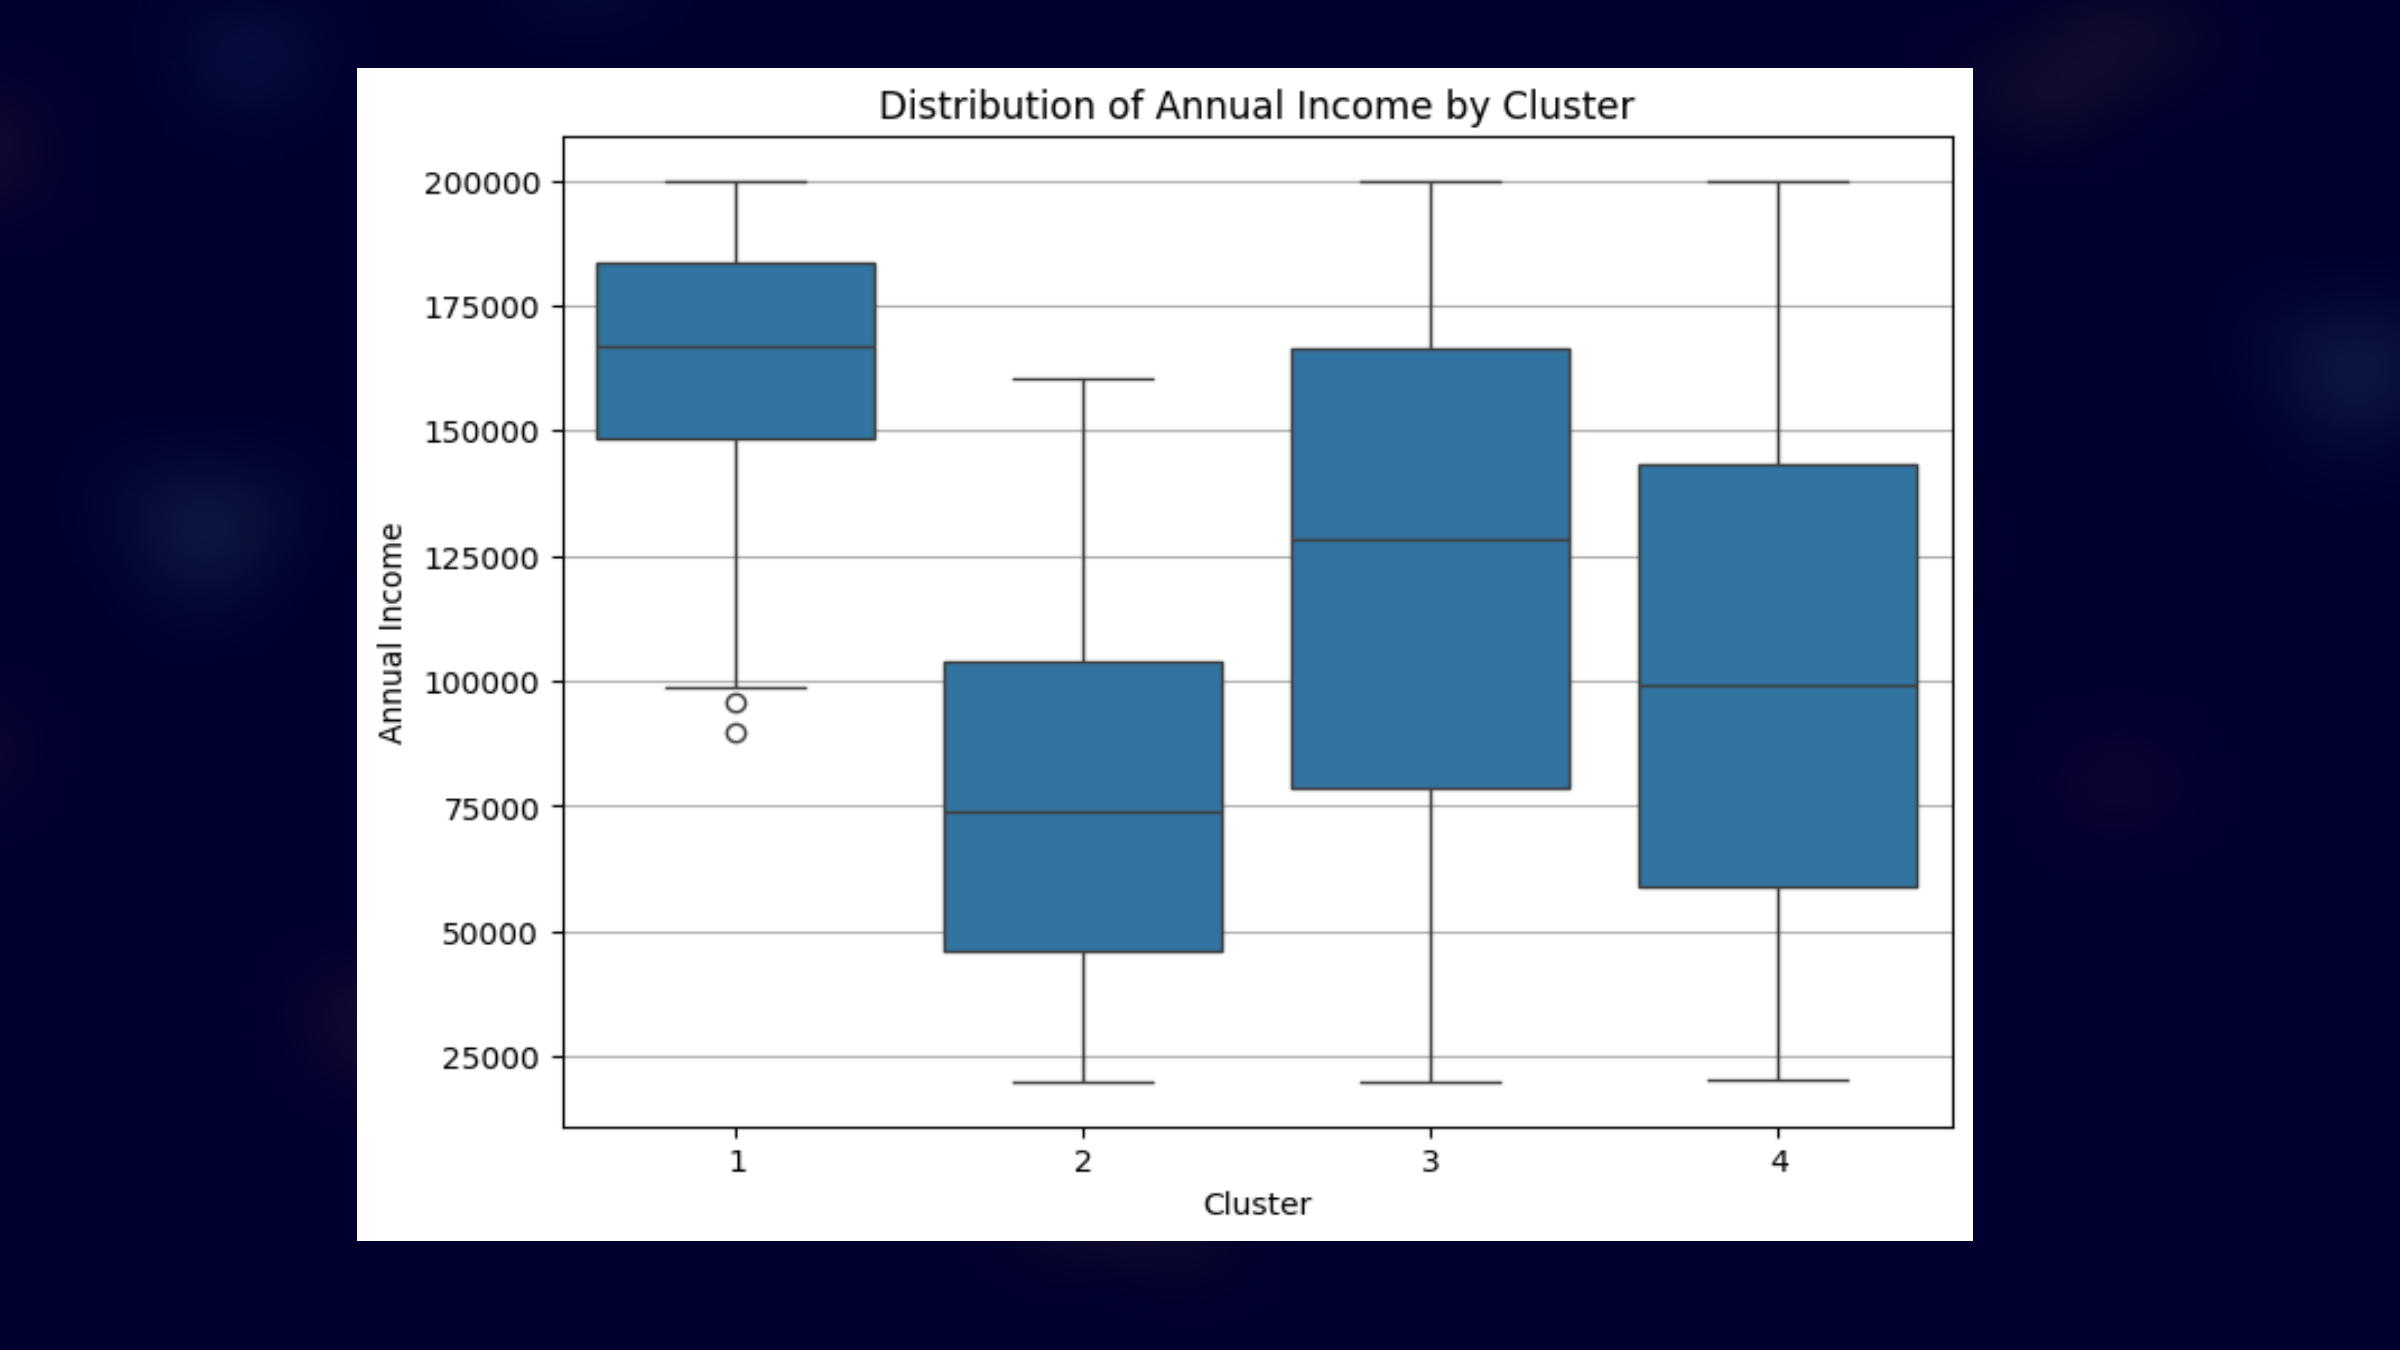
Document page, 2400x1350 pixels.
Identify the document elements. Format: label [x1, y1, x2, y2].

picture [357, 67, 1973, 1241]
